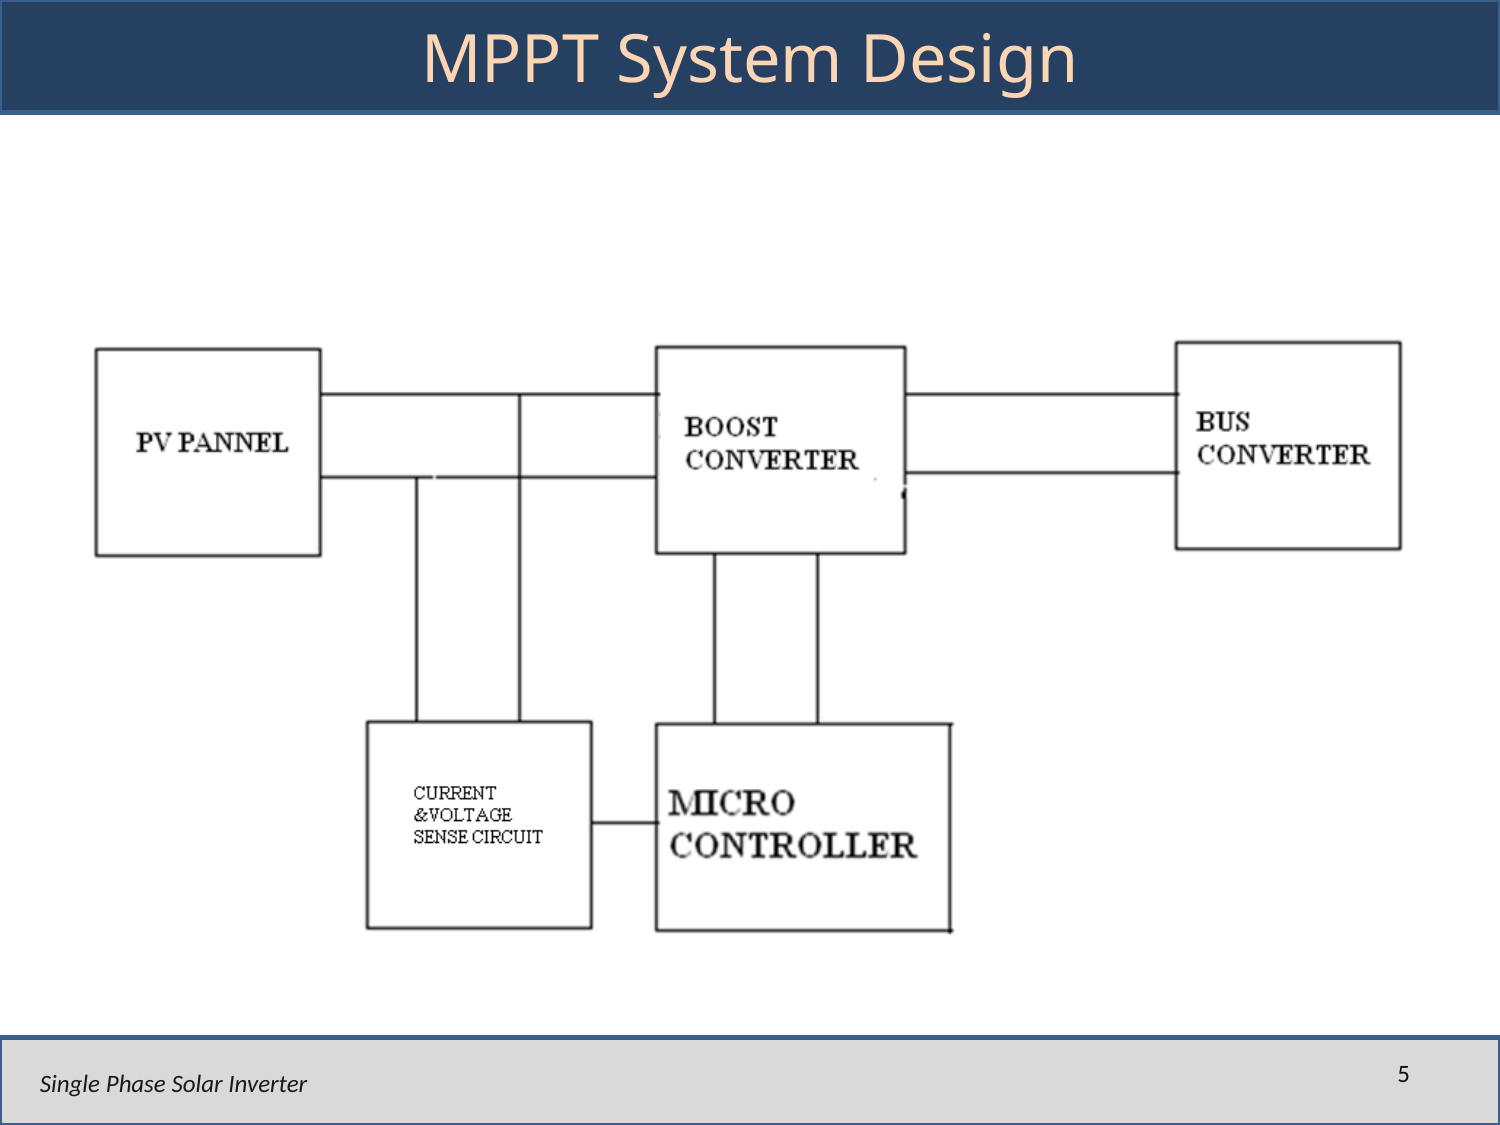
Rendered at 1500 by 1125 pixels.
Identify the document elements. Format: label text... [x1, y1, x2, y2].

footer Single Phase Solar Inverter [24, 1052, 500, 1113]
title MPPT System Design [75, 0, 1425, 113]
slide_number 5 [1275, 1042, 1425, 1103]
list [74, 317, 1426, 950]
